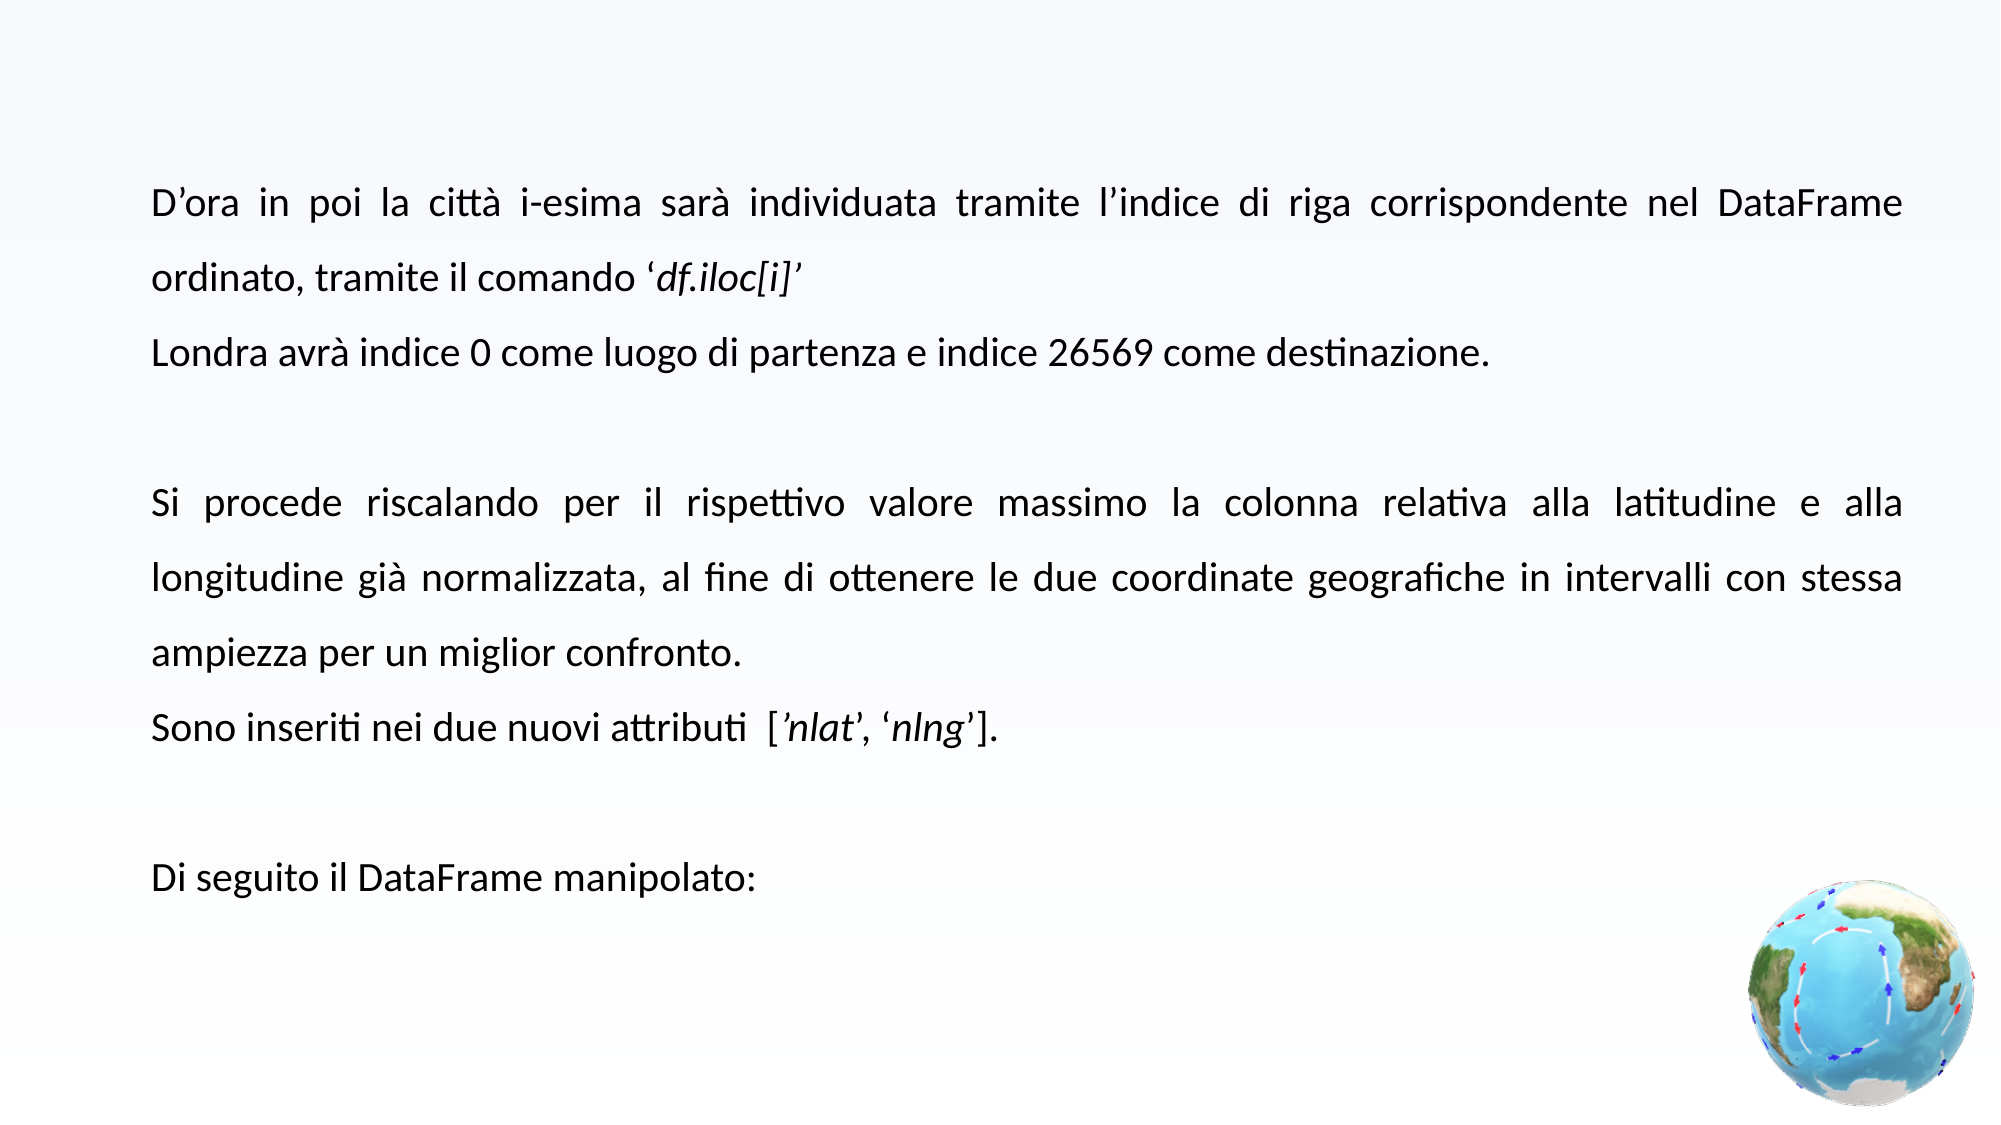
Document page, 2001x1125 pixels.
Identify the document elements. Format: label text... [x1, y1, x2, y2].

picture [1701, 827, 2000, 1125]
text_box D’ora in poi la città i-esima sarà individuata tramite l’indice di riga corrispondente nel DataFrame ordinato, tramite il comando ‘df.iloc[i]’ Londra avrà indice 0 come luogo di partenza e indice 26569 come destinazione. Si procede riscalando per il rispettivo valore massimo la colonna relativa alla latitudine e alla longitudine già normalizzata, al fine di ottenere le due coordinate geografiche in intervalli con stessa ampiezza per un miglior confronto. Sono inseriti nei due nuovi attributi [’nlat’, ‘nlng’]. Di seguito il DataFrame manipolato: [136, 141, 1920, 907]
